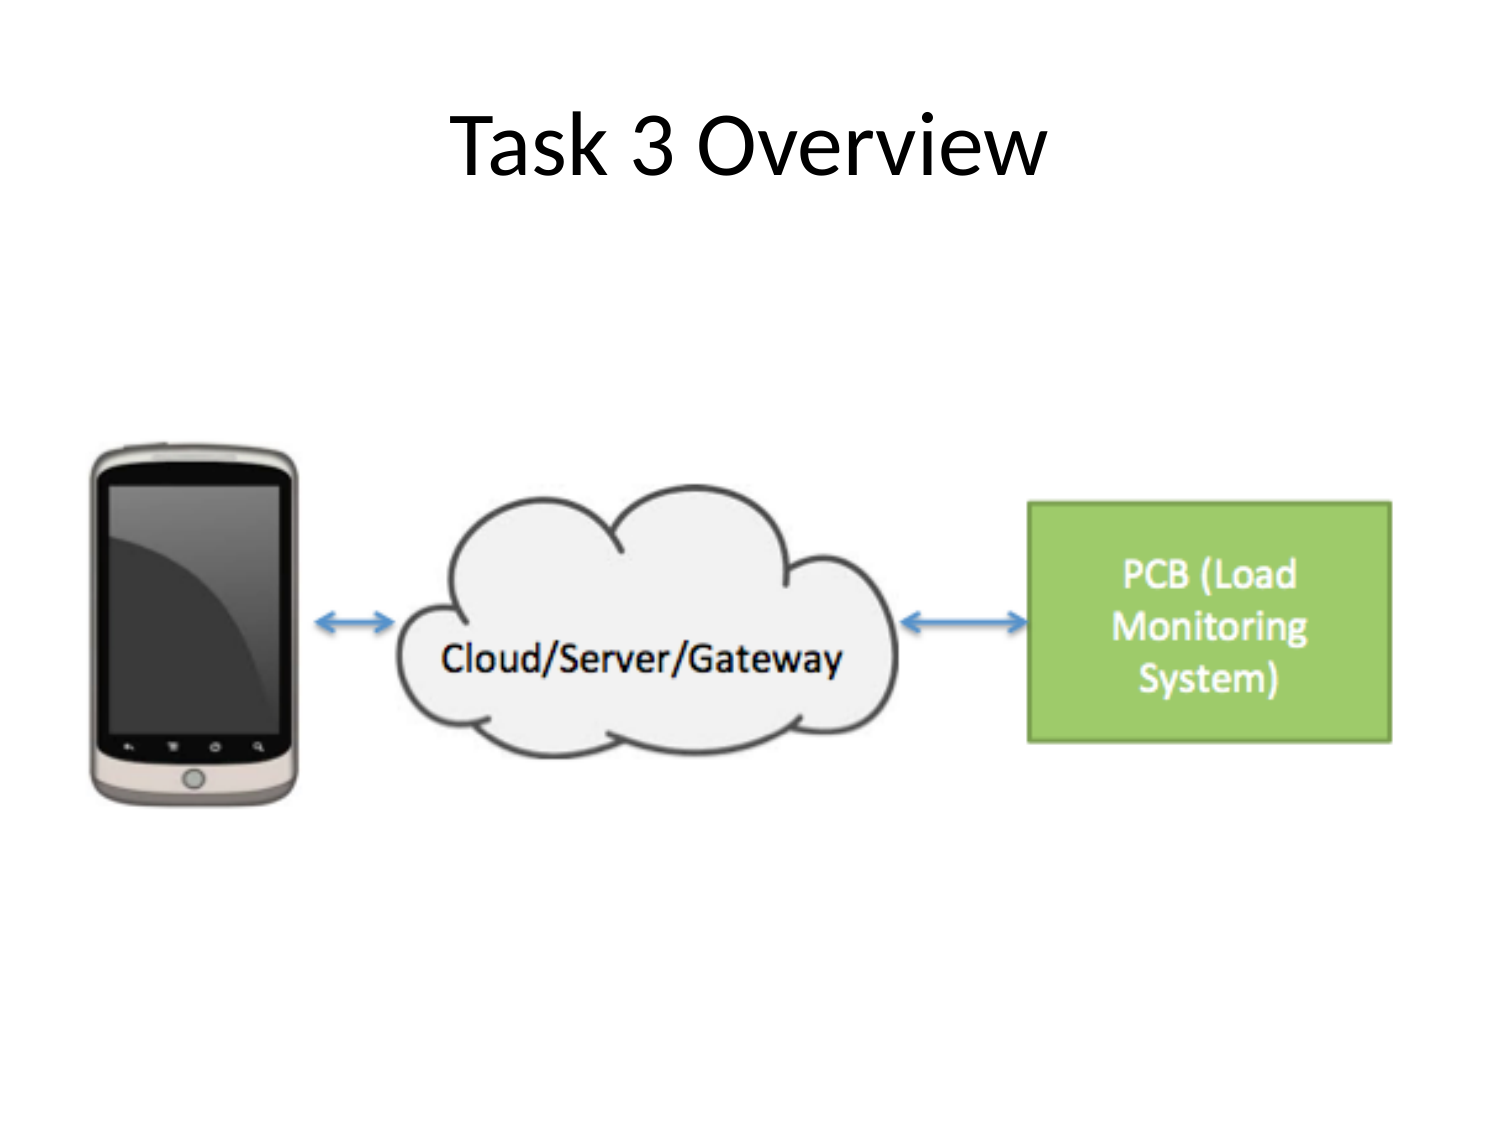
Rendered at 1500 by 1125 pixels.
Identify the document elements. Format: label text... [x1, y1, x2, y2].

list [74, 262, 1426, 1006]
title Task 3 Overview [75, 45, 1425, 233]
